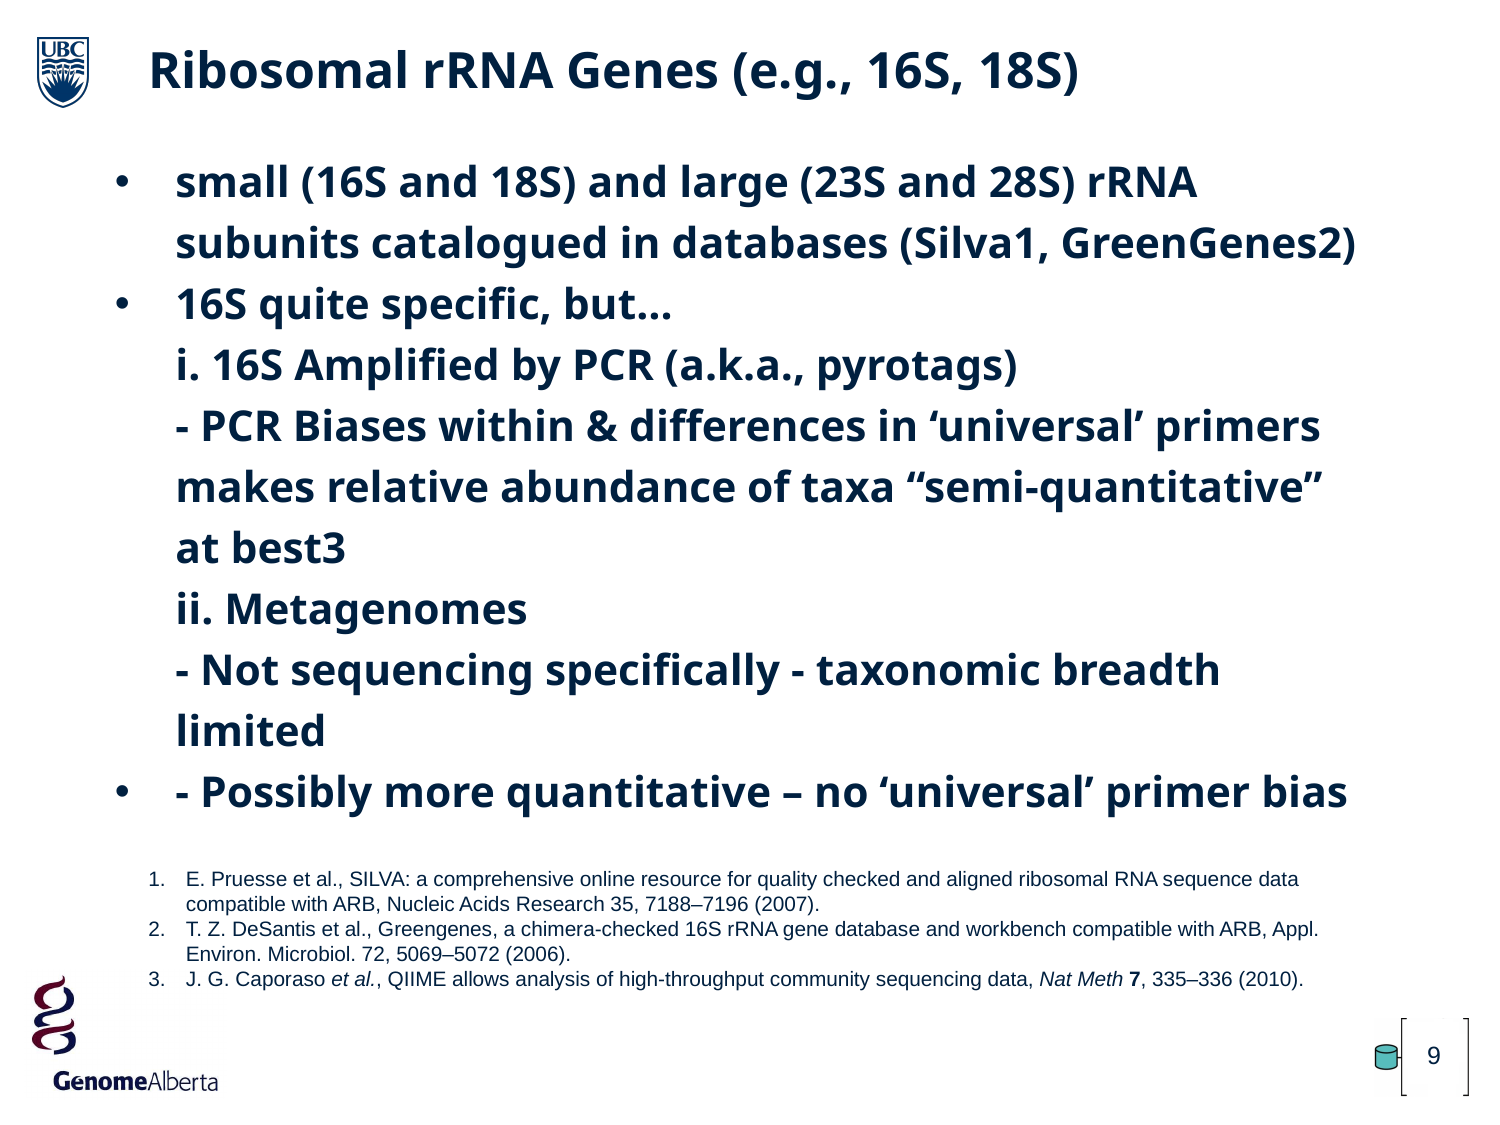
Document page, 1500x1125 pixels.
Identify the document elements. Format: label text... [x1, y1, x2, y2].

slide_number 9 [1399, 1018, 1469, 1091]
list Ribosomal rRNA Genes (e.g., 16S, 18S) [133, 30, 1375, 121]
picture [37, 37, 89, 108]
text_box E. Pruesse et al., SILVA: a comprehensive online resource for quality checked and aligned ribosomal RNA sequence data compatible with ARB, Nucleic Acids Research 35, 7188–7196 (2007). T. Z. DeSantis et al., Greengenes, a chimera-checked 16S rRNA gene database and workbench compatible with ARB, Appl. Environ. Microbiol. 72, 5069–5072 (2006). J. G. Caporaso et al., QIIME allows analysis of high-throughput community sequencing data, Nat Meth 7, 335–336 (2010). [133, 857, 1339, 998]
list small (16S and 18S) and large (23S and 28S) rRNA subunits catalogued in databases (Silva1, GreenGenes2) 16S quite specific, but… i. 16S Amplified by PCR (a.k.a., pyrotags) - PCR Biases within & differences in ‘universal’ primers makes relative abundance of taxa “semi-quantitative” at best3 ii. Metagenomes - Not sequencing specifically - taxonomic breadth limited - Possibly more quantitative – no ‘universal’ primer bias [100, 137, 1375, 917]
picture [21, 966, 229, 1103]
picture [1374, 1018, 1469, 1097]
